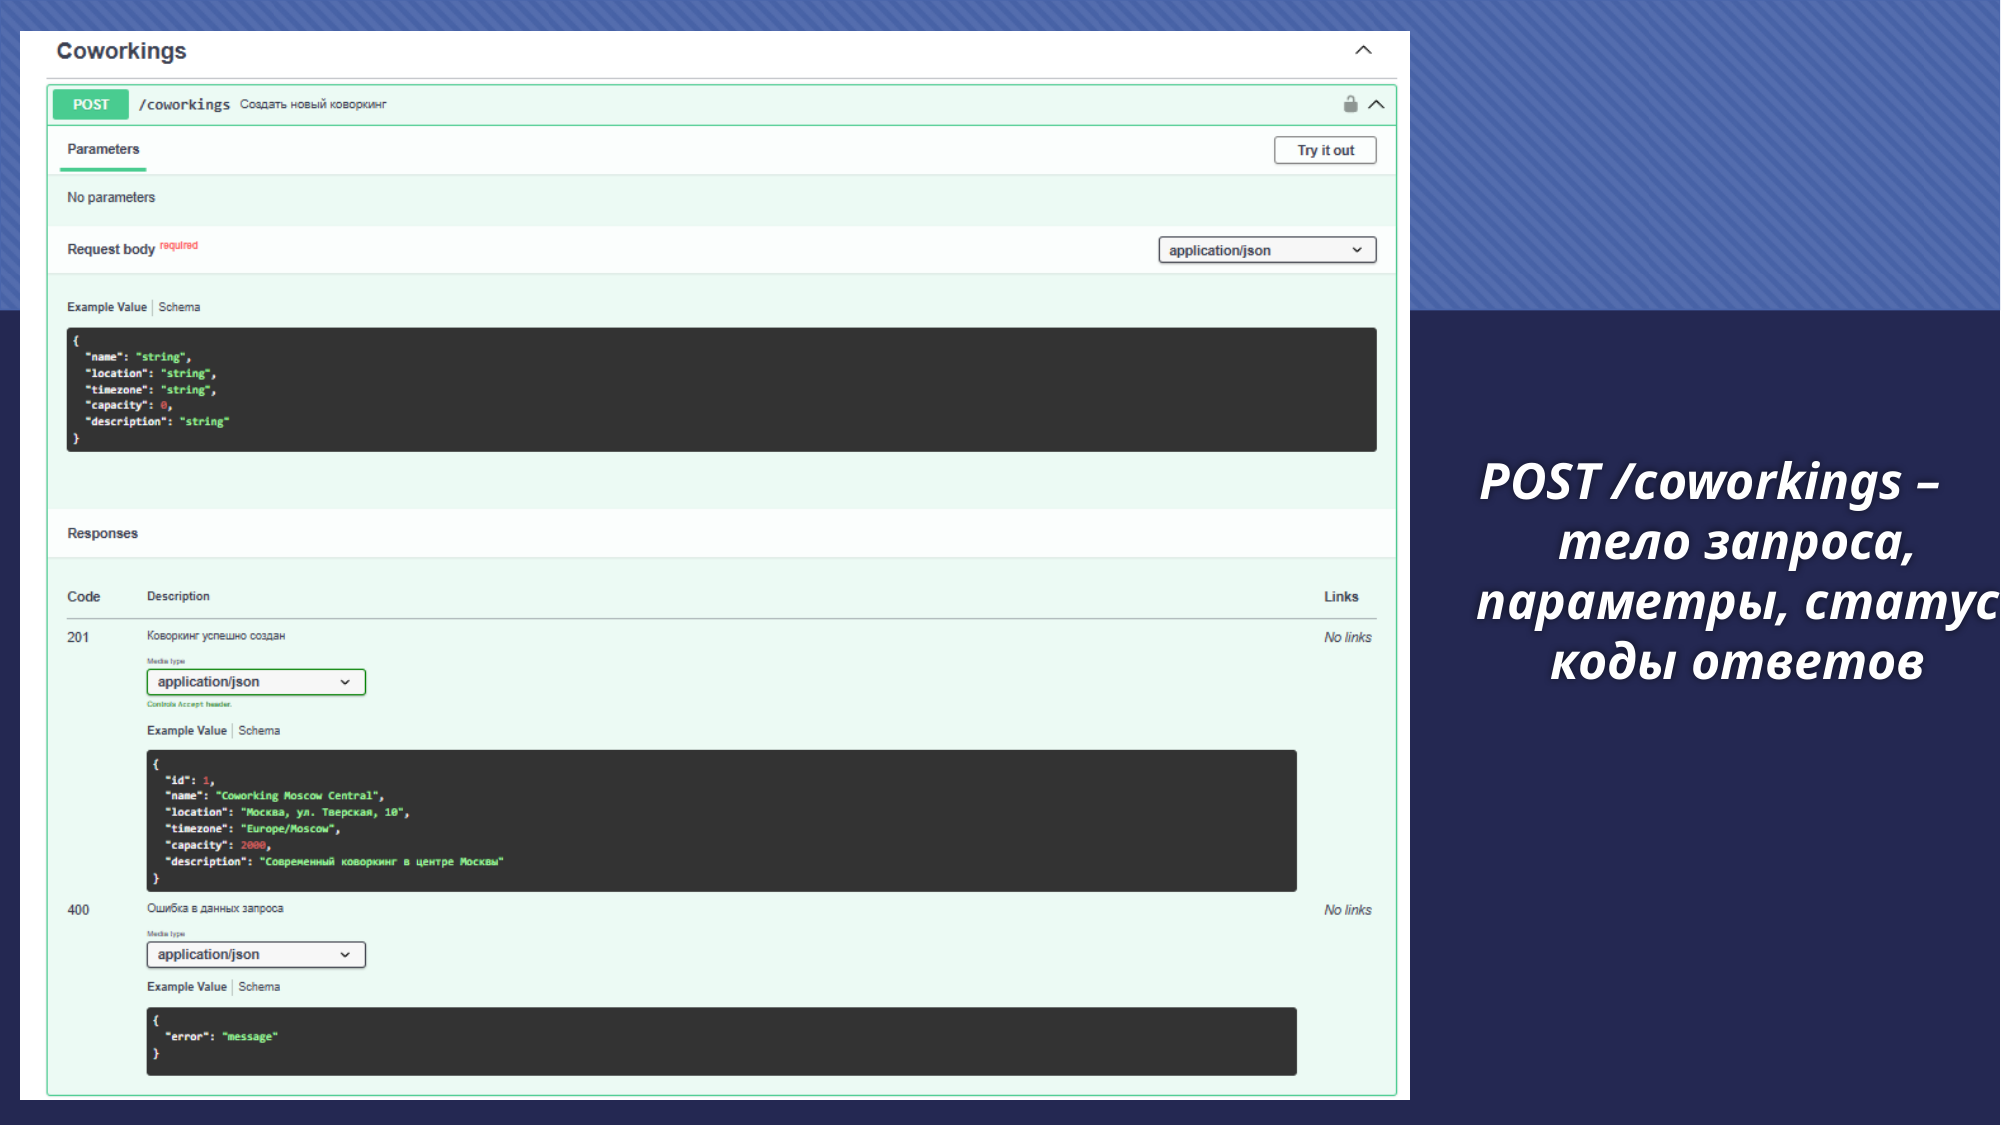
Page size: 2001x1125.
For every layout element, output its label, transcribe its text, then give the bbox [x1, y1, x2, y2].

list POST /coworkings – тело запроса, параметры, статус коды ответов [1410, 428, 2000, 697]
picture [19, 30, 1410, 1101]
